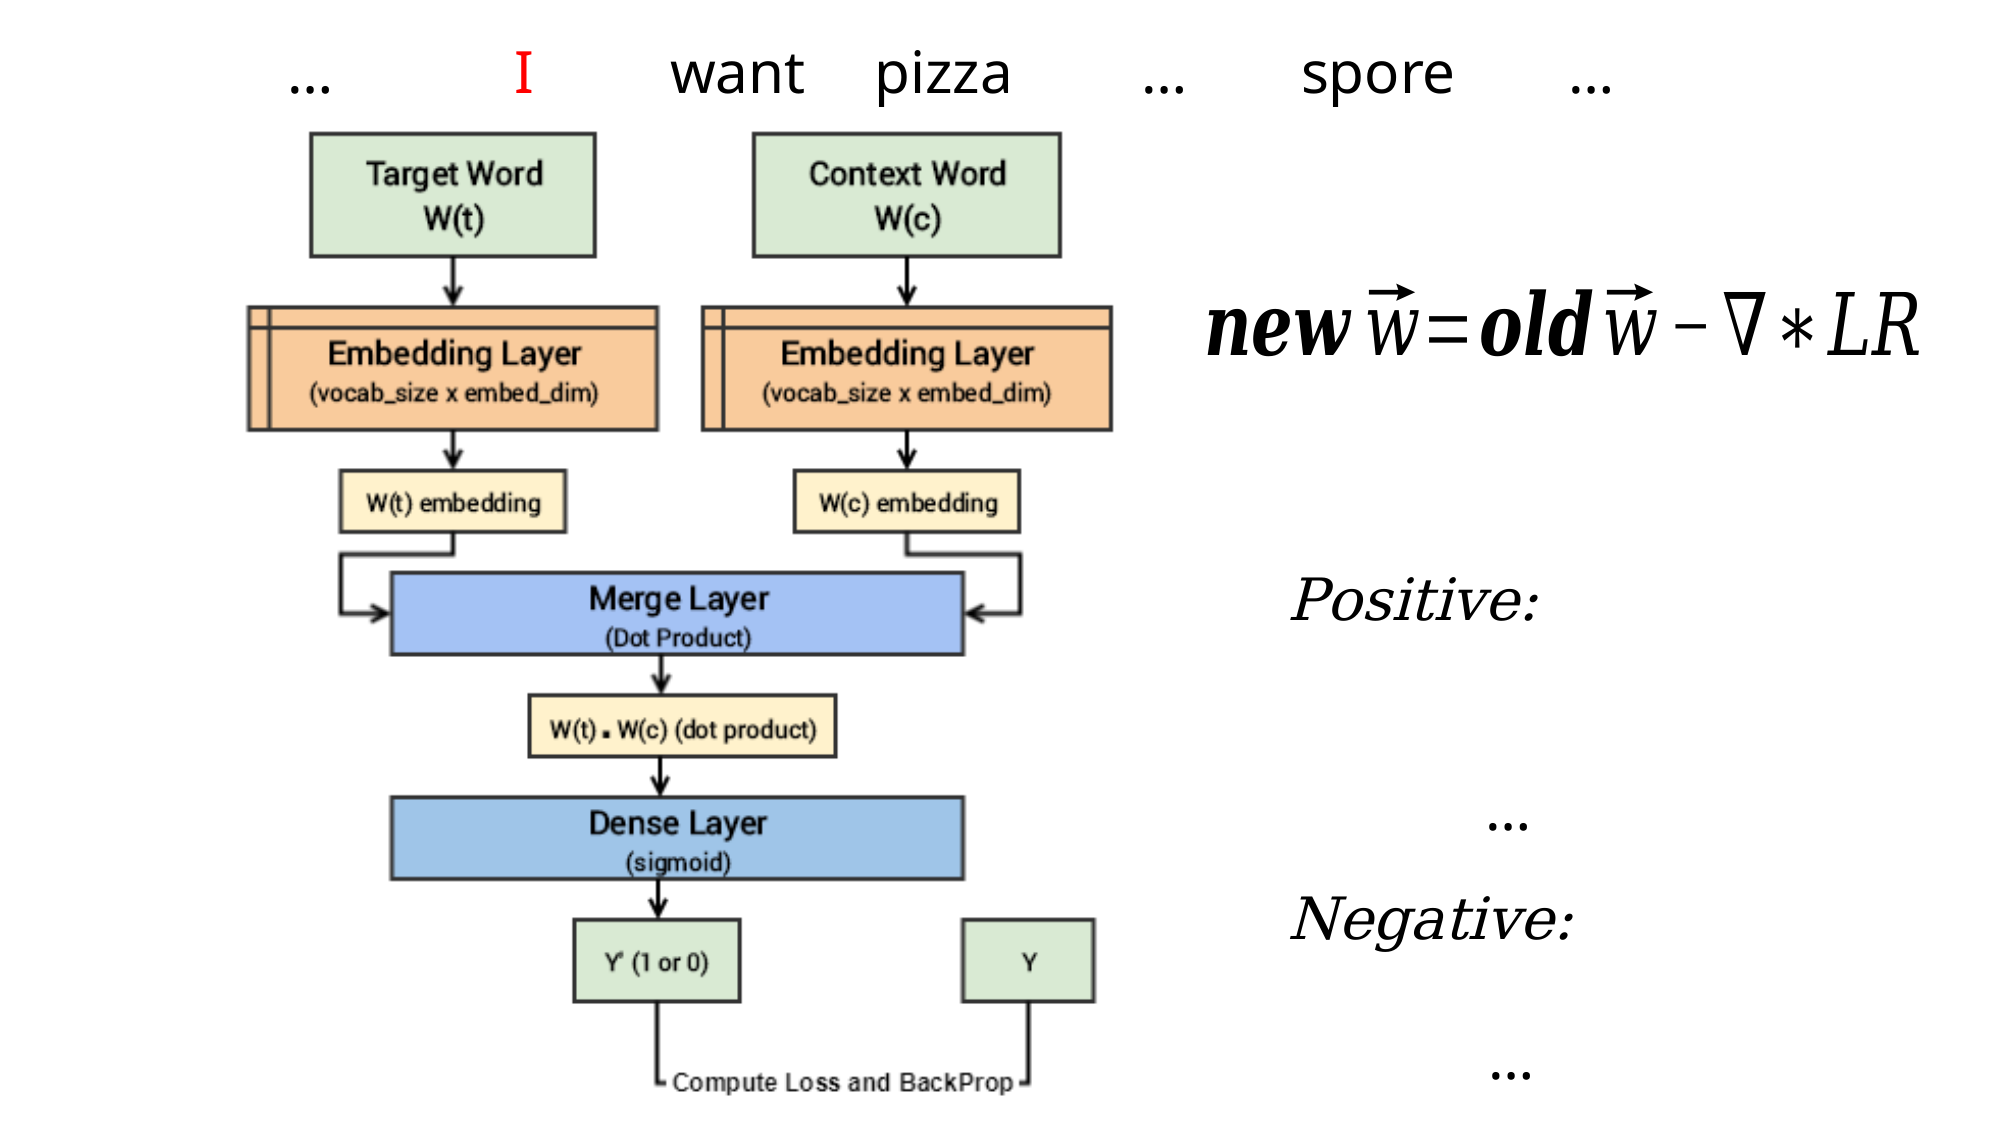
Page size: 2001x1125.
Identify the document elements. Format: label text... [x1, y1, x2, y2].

table_header … [1058, 24, 1272, 118]
picture [222, 116, 1139, 1102]
table_header spore [1272, 24, 1485, 118]
table_header want [631, 24, 845, 116]
table_header … [204, 24, 418, 118]
table_header pizza [845, 24, 1058, 116]
table_header I [418, 24, 631, 116]
table_header … [1485, 24, 1699, 118]
